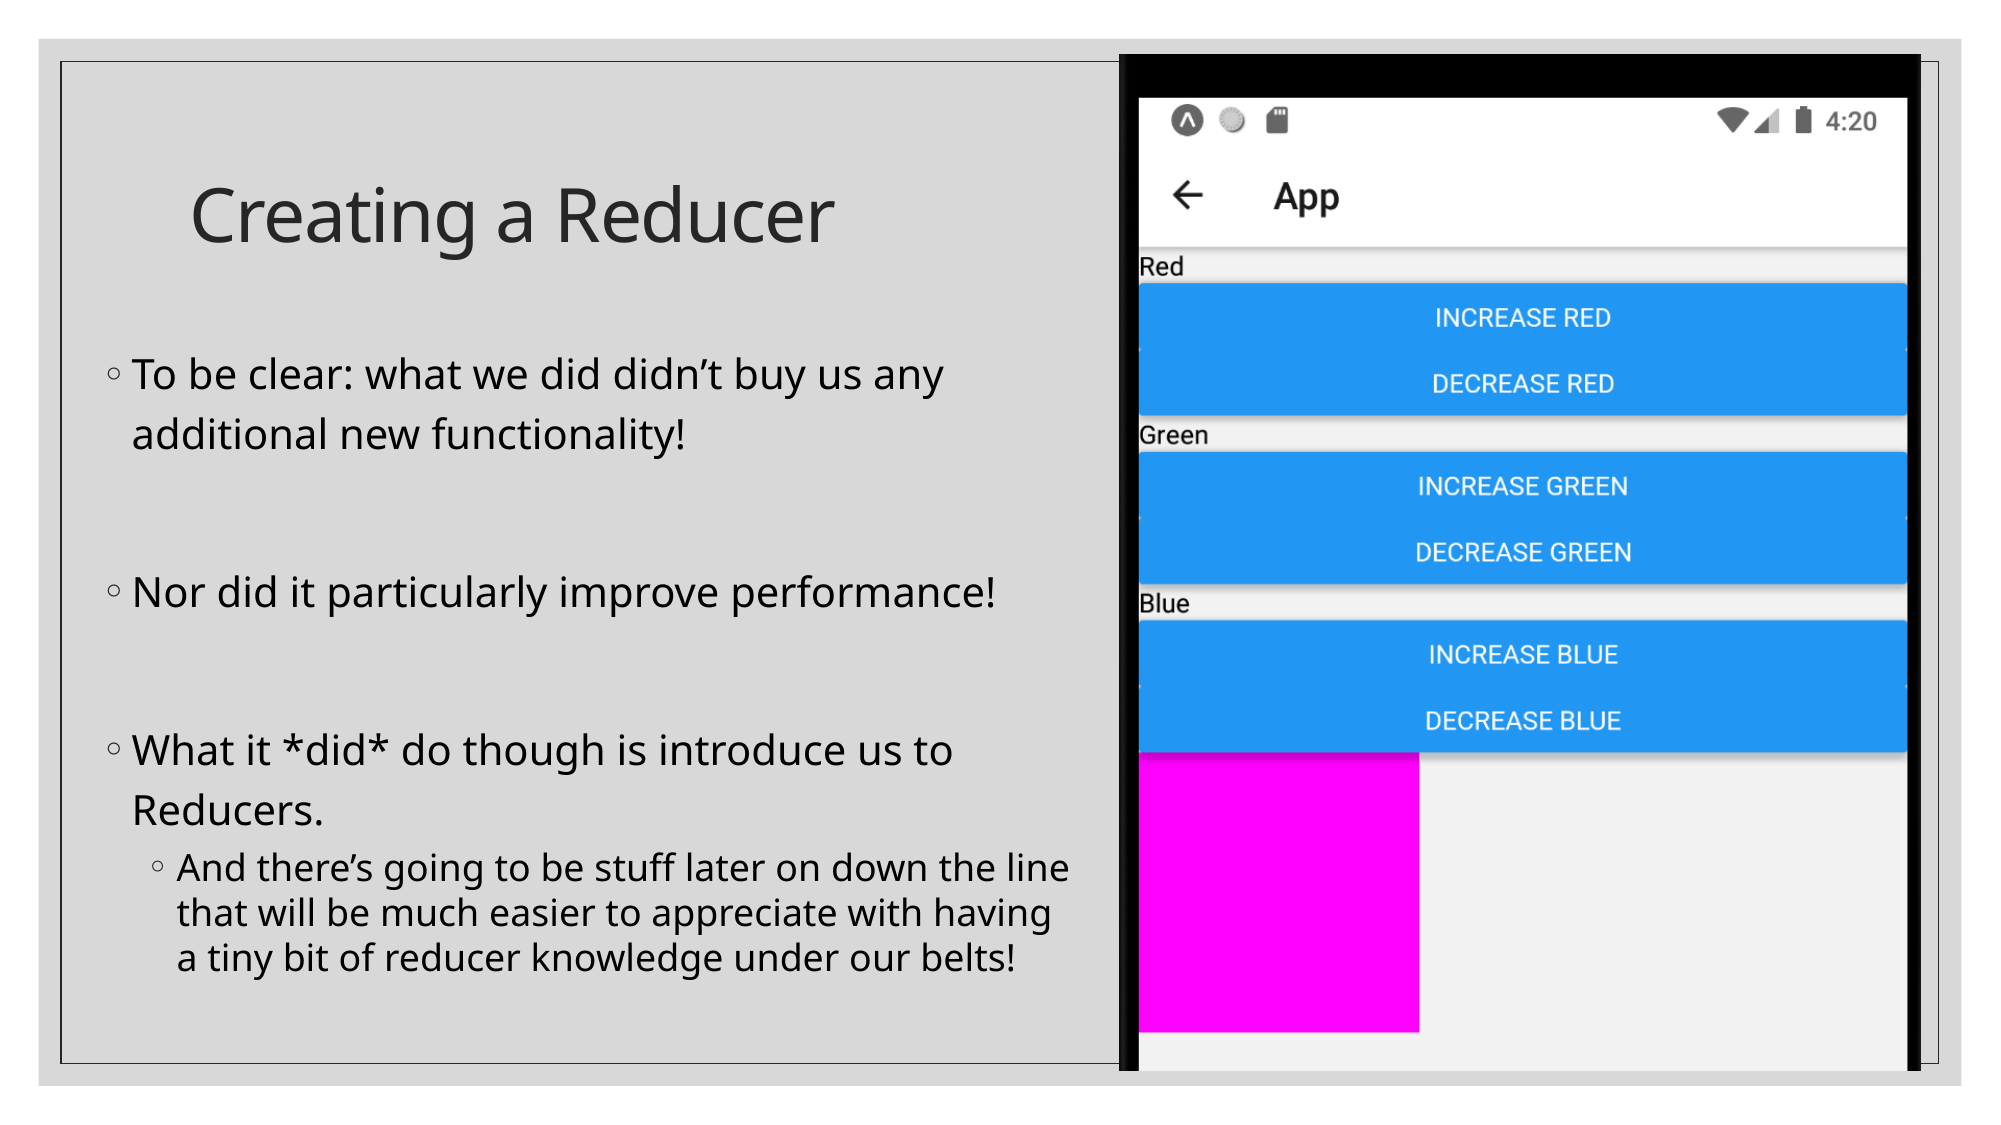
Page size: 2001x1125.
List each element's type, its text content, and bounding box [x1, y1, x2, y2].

picture [1119, 54, 1921, 1071]
list To be clear: what we did didn’t buy us any additional new functionality! Nor did it particularly improve performance! What it *did* do though is introduce us to Reducers. And there’s going to be stuff later on down the line that will be much easier to appreciate with having a tiny bit of reducer knowledge under our belts! [86, 330, 1092, 1071]
title Creating a Reducer [174, 105, 1113, 331]
